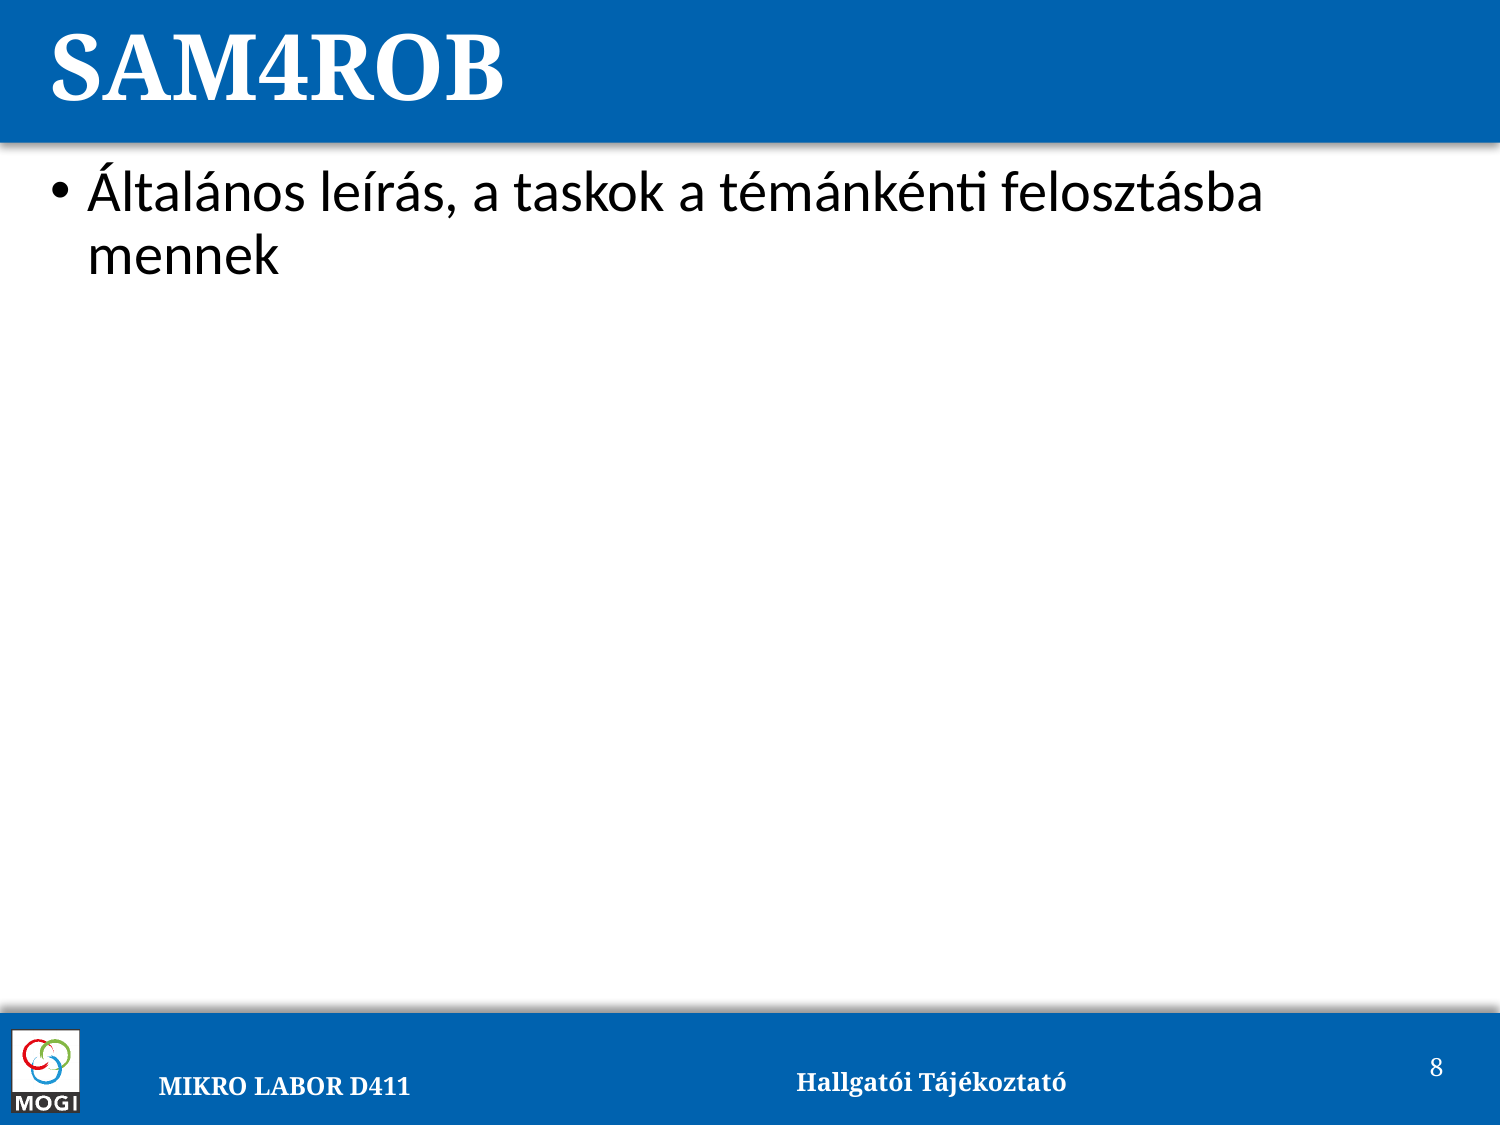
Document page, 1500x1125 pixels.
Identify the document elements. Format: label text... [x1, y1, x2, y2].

title SAM4ROB [35, 17, 1464, 125]
slide_number MIKRO Labor D411 [91, 1029, 479, 1109]
picture [11, 1029, 80, 1113]
list Általános leírás, a taskok a témánkénti felosztásba mennek [35, 153, 1464, 1001]
slide_number 8 [1385, 1029, 1488, 1107]
footer Hallgatói Tájékoztató [490, 1029, 1374, 1109]
